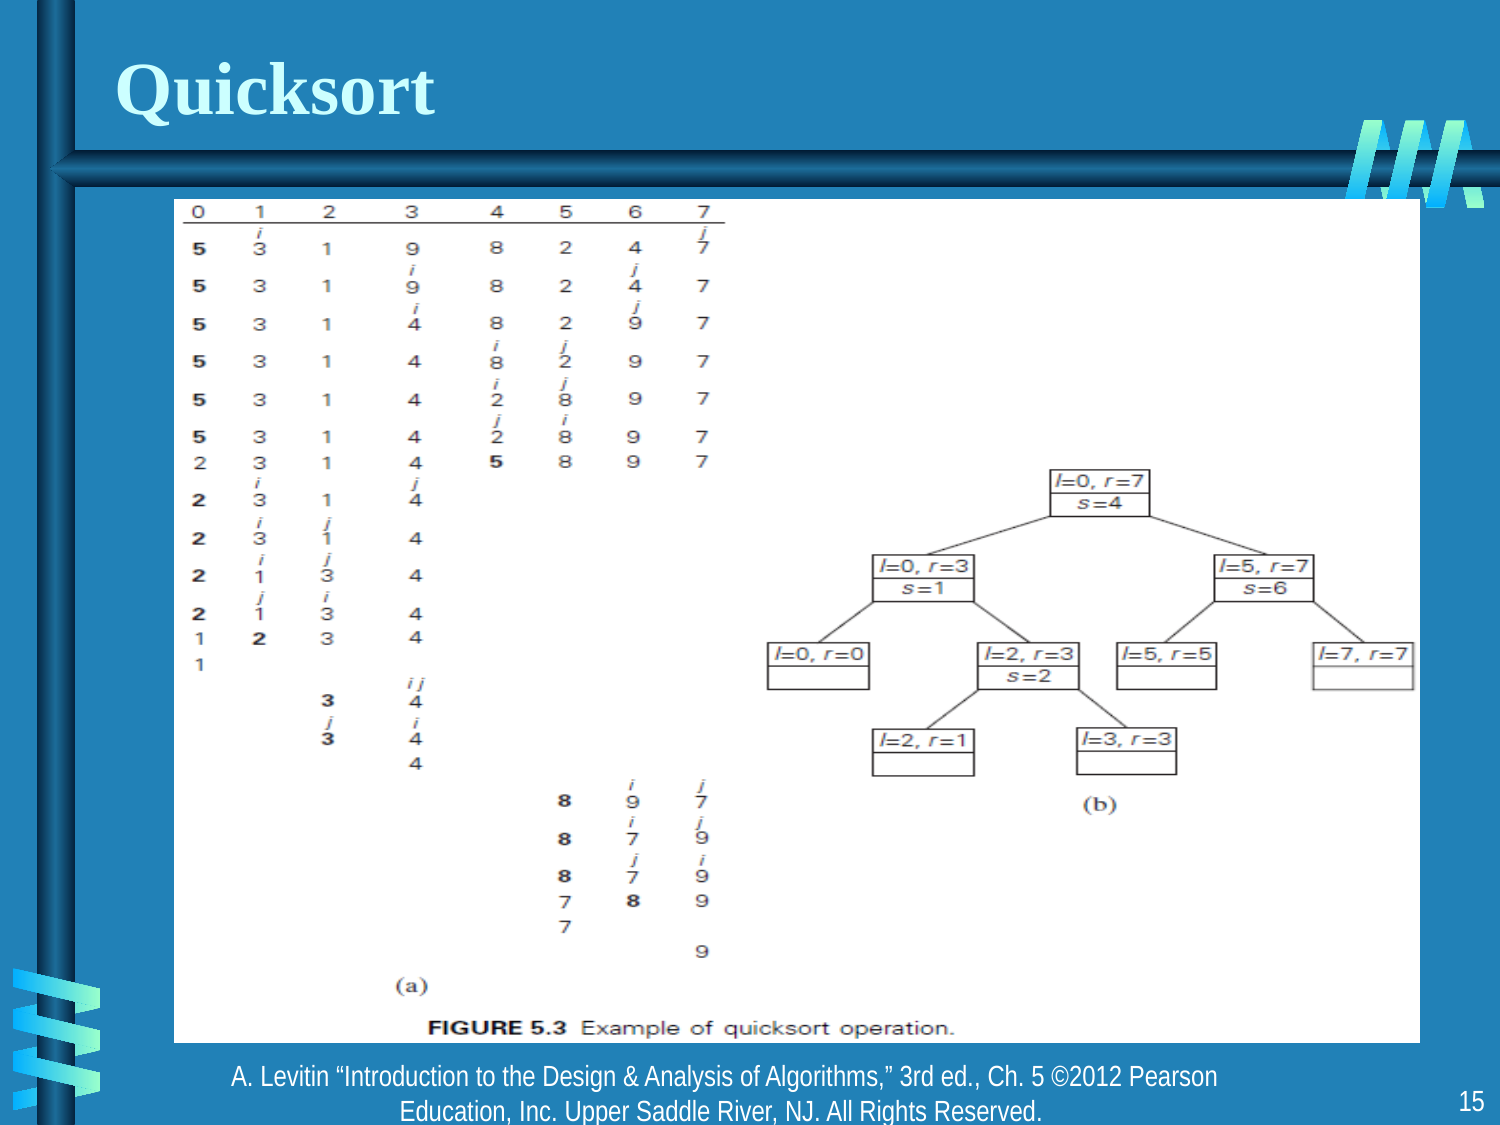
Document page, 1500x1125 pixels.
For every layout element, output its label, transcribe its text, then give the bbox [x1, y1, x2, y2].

slide_number 15 [1187, 1074, 1500, 1125]
picture [174, 199, 1420, 1043]
title Quicksort [99, 24, 1345, 138]
footer A. Levitin “Introduction to the Design & Analysis of Algorithms,” 3rd ed., Ch. 5 ©2012 Pearson Education, Inc. Upper Saddle River, NJ. All Rights Reserved. [200, 1050, 1250, 1100]
